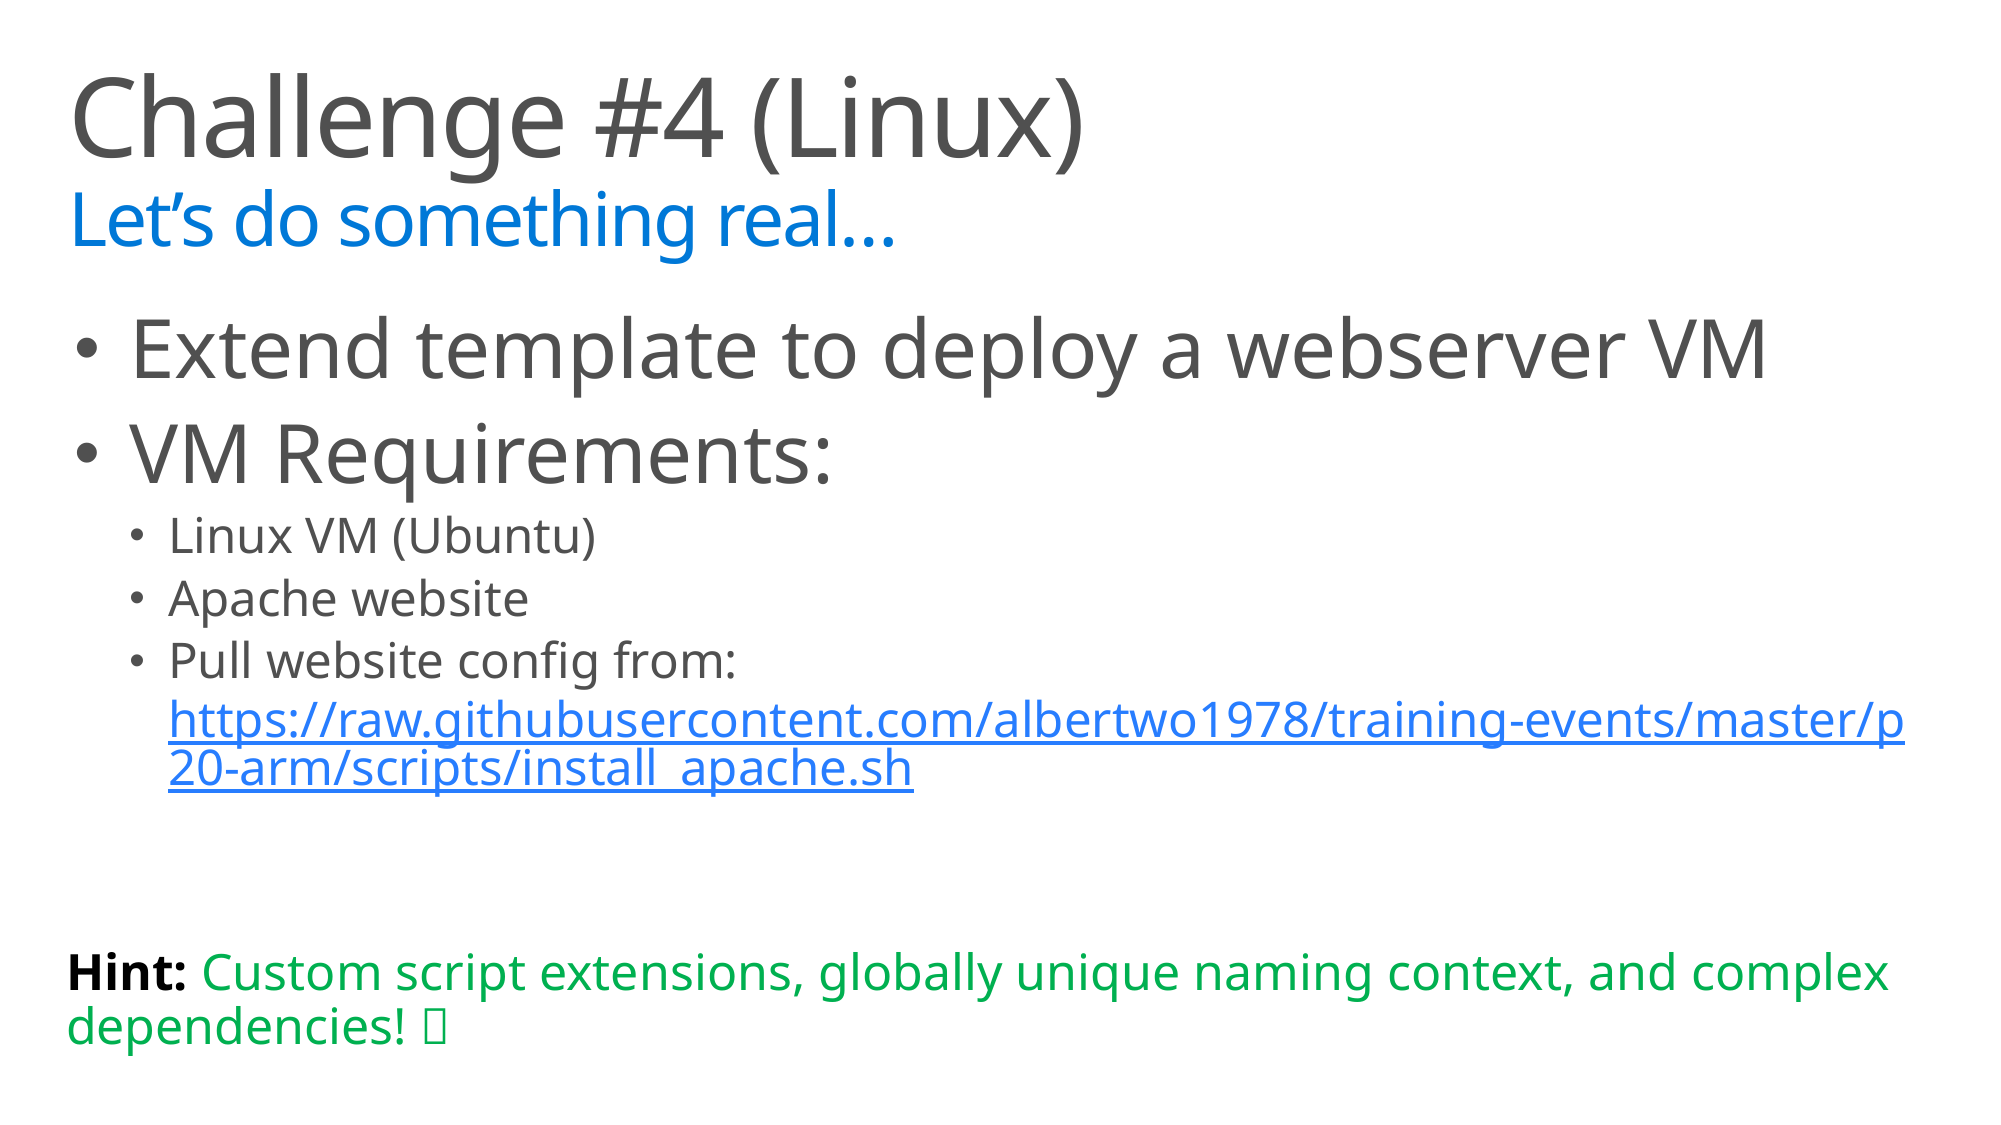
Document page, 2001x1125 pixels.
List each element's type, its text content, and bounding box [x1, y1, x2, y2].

text_box Hint: Custom script extensions, globally unique naming context, and complex dependencies!  [36, 923, 2000, 1079]
list Extend template to deploy a webserver VM VM Requirements: Linux VM (Ubuntu) Apache website Pull website config from: https://raw.githubusercontent.com/albertwo1978/training-events/master/p20-arm/scripts/install_apache.sh [44, 284, 1956, 834]
title Challenge #4 (Linux) Let’s do something real… [44, 47, 1957, 196]
